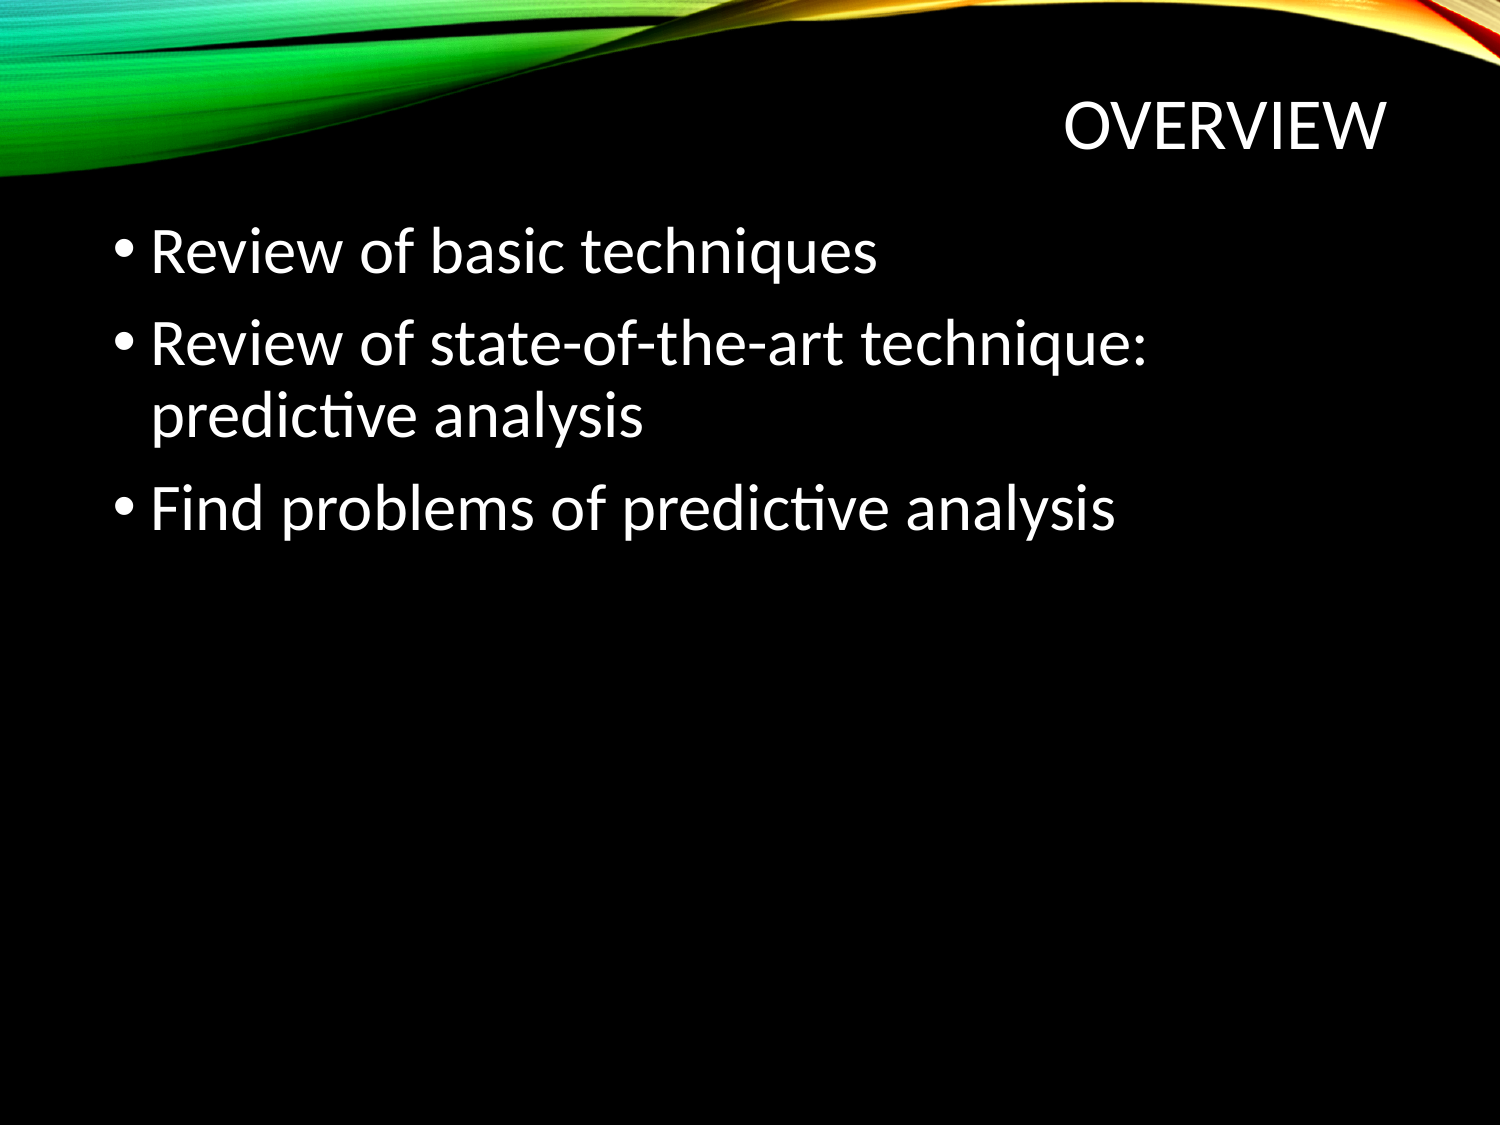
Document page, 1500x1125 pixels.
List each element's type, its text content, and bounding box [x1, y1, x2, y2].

title Overview [356, 78, 1403, 173]
picture [0, 0, 1500, 178]
list Review of basic techniques Review of state-of-the-art technique: predictive analysis Find problems of predictive analysis [97, 208, 1403, 1028]
